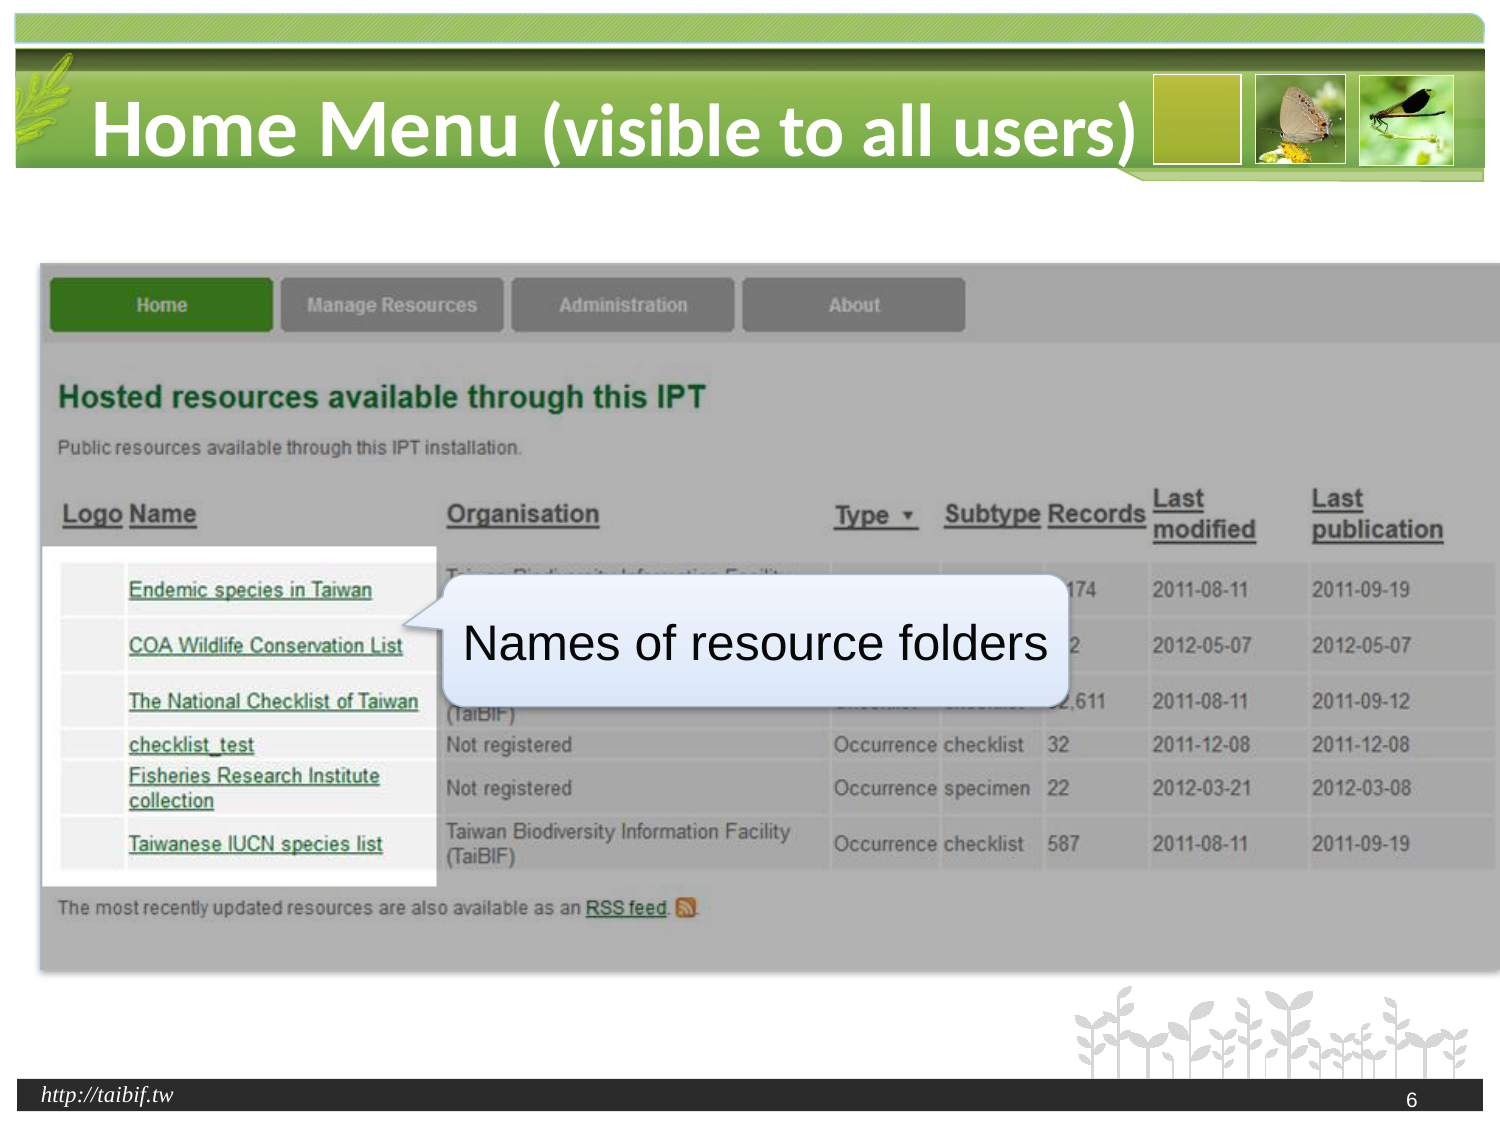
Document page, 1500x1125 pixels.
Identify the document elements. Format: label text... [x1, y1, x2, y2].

title Home Menu (visible to all users) [76, 65, 1365, 237]
picture [41, 264, 1500, 970]
picture [16, 49, 1485, 168]
picture [1365, 76, 1453, 165]
slide_number 6 [1167, 1078, 1433, 1125]
